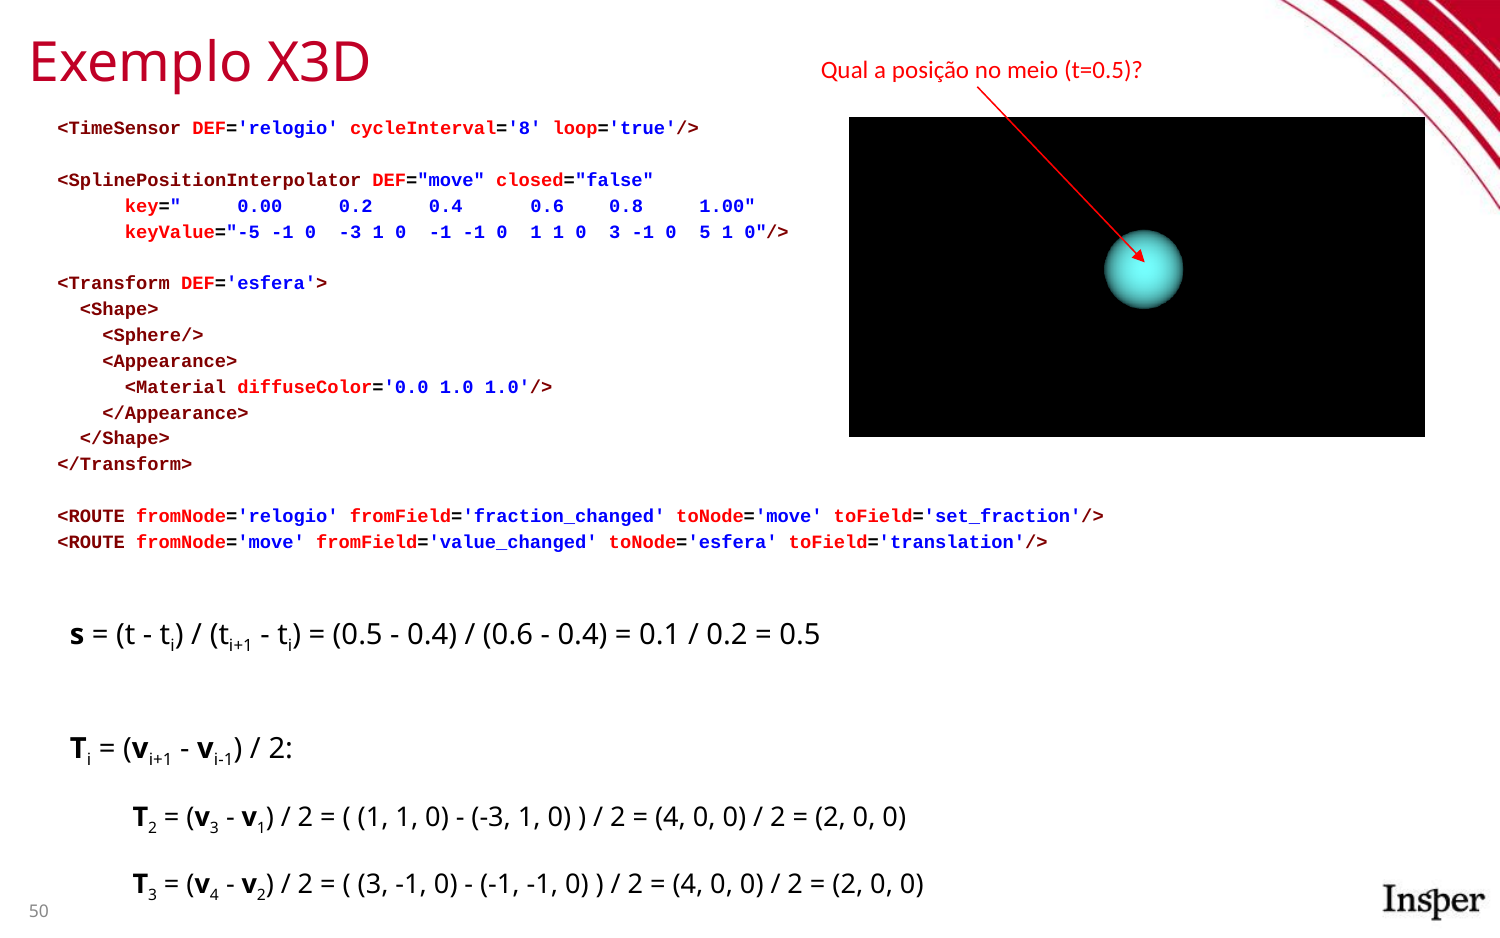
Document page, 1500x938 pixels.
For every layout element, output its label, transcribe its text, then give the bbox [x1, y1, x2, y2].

slide_number ‹#› [0, 887, 78, 938]
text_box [805, 38, 1214, 263]
picture [249, 0, 1500, 938]
text_box <TimeSensor DEF='relogio' cycleInterval='8' loop='true'/> <SplinePositionInterpolator DEF="move" closed="false" key=" 0.00 0.2 0.4 0.6 0.8 1.00" keyValue="-5 -1 0 -3 1 0 -1 -1 0 1 1 0 3 -1 0 5 1 0"/> <Transform DEF='esfera'> <Shape> <Sphere/> <Appearance> <Material diffuseColor='0.0 1.0 1.0'/> </Appearance> </Shape> </Transform> <ROUTE fromNode='relogio' fromField='fraction_changed' toNode='move' toField='set_fraction'/> <ROUTE fromNode='move' fromField='value_changed' toNode='esfera' toField='translation'/> [8, 97, 1194, 568]
title Exemplo X3D [13, 18, 1397, 104]
text_box s = (t - ti) / (ti+1 - ti) = (0.5 - 0.4) / (0.6 - 0.4) = 0.1 / 0.2 = 0.5 Ti = (vi+1 - vi-1) / 2: T2 = (v3 - v1) / 2 = ( (1, 1, 0) - (-3, 1, 0) ) / 2 = (4, 0, 0) / 2 = (2, 0, 0) T3 = (v4 - v2) / 2 = ( (3, -1, 0) - (-1, -1, 0) ) / 2 = (4, 0, 0) / 2 = (2, 0, 0) [54, 600, 1362, 919]
